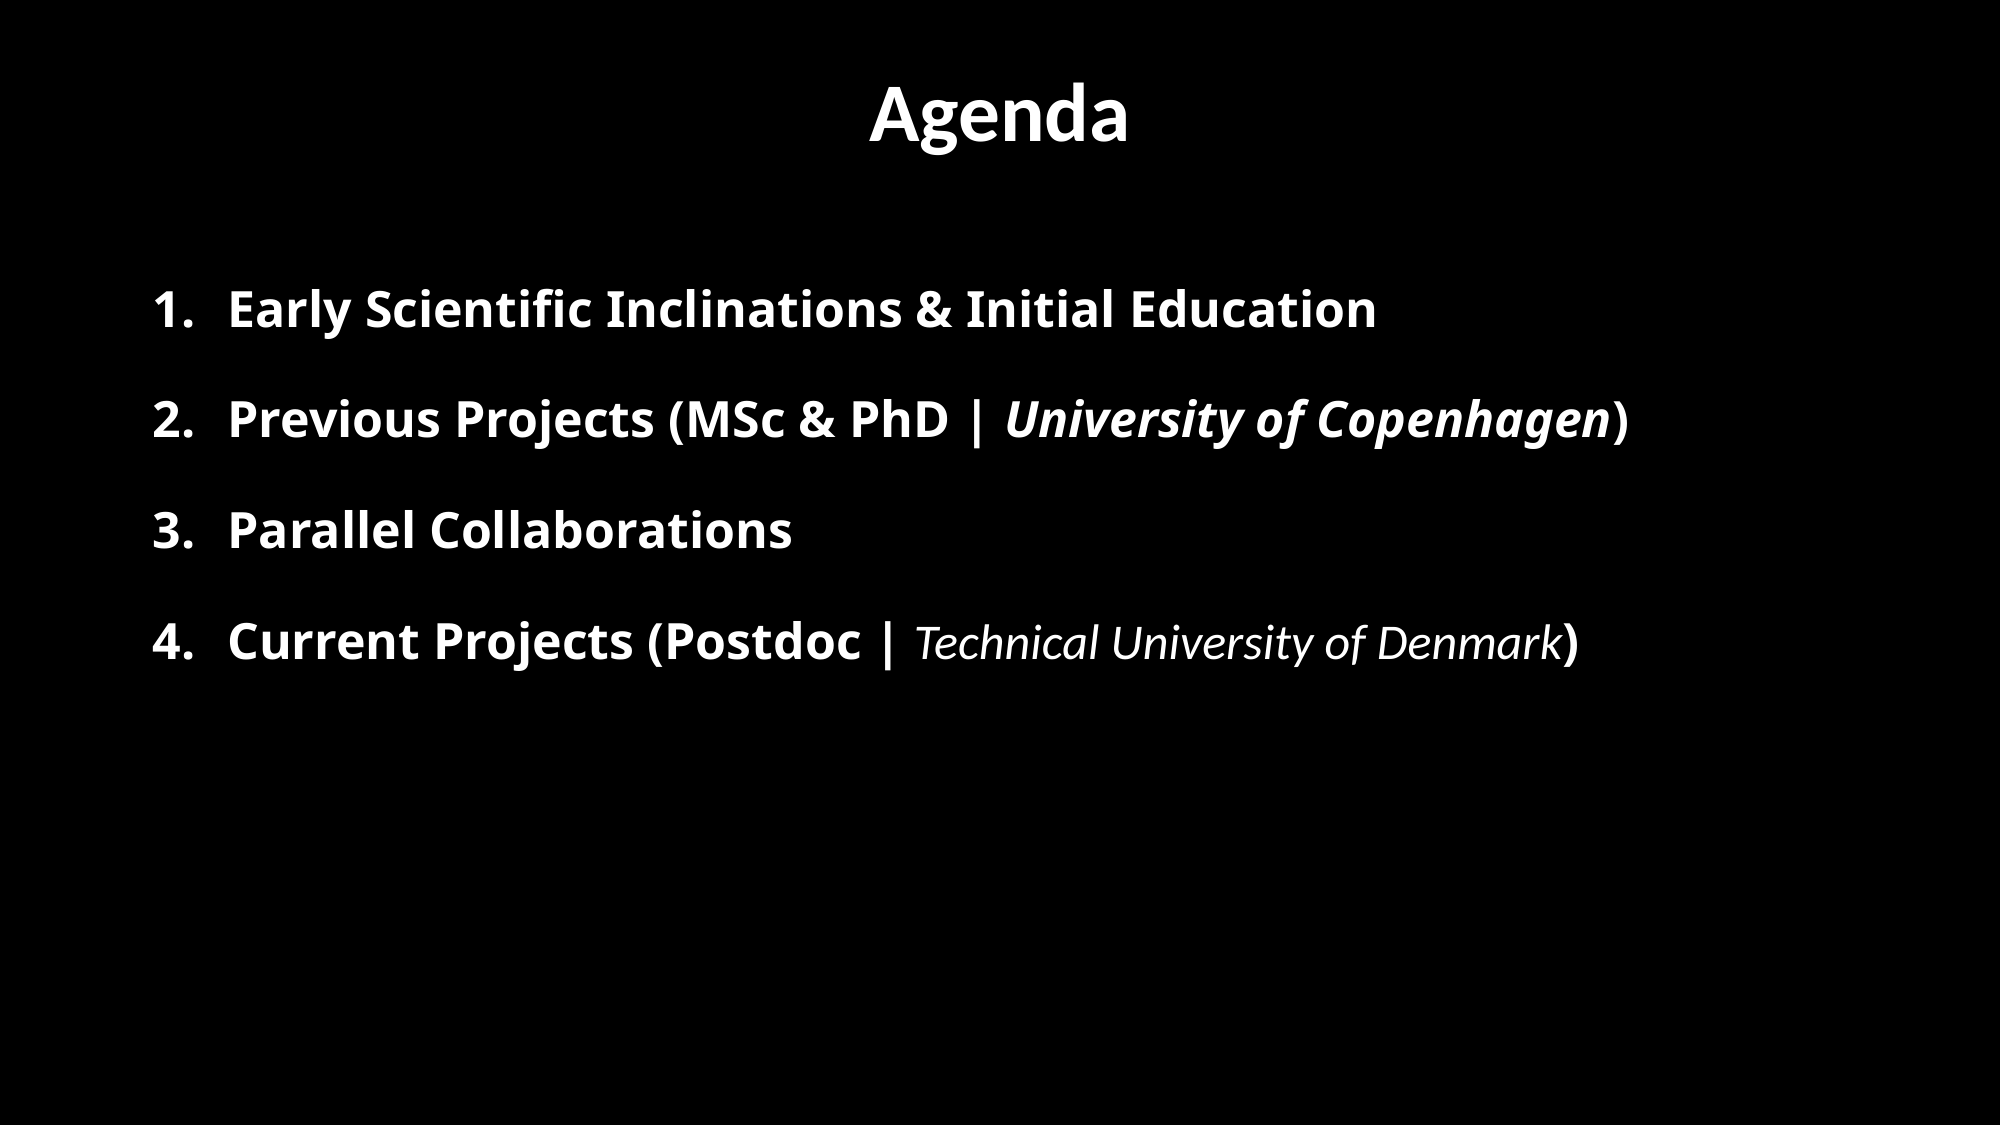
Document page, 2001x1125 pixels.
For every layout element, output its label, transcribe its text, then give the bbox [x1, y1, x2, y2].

subtitle Early Scientific Inclinations & Initial Education Previous Projects (MSc & PhD | University of Copenhagen) Parallel Collaborations Current Projects (Postdoc | Technical University of Denmark) [137, 166, 2000, 1125]
text_box Agenda [0, 0, 2000, 166]
